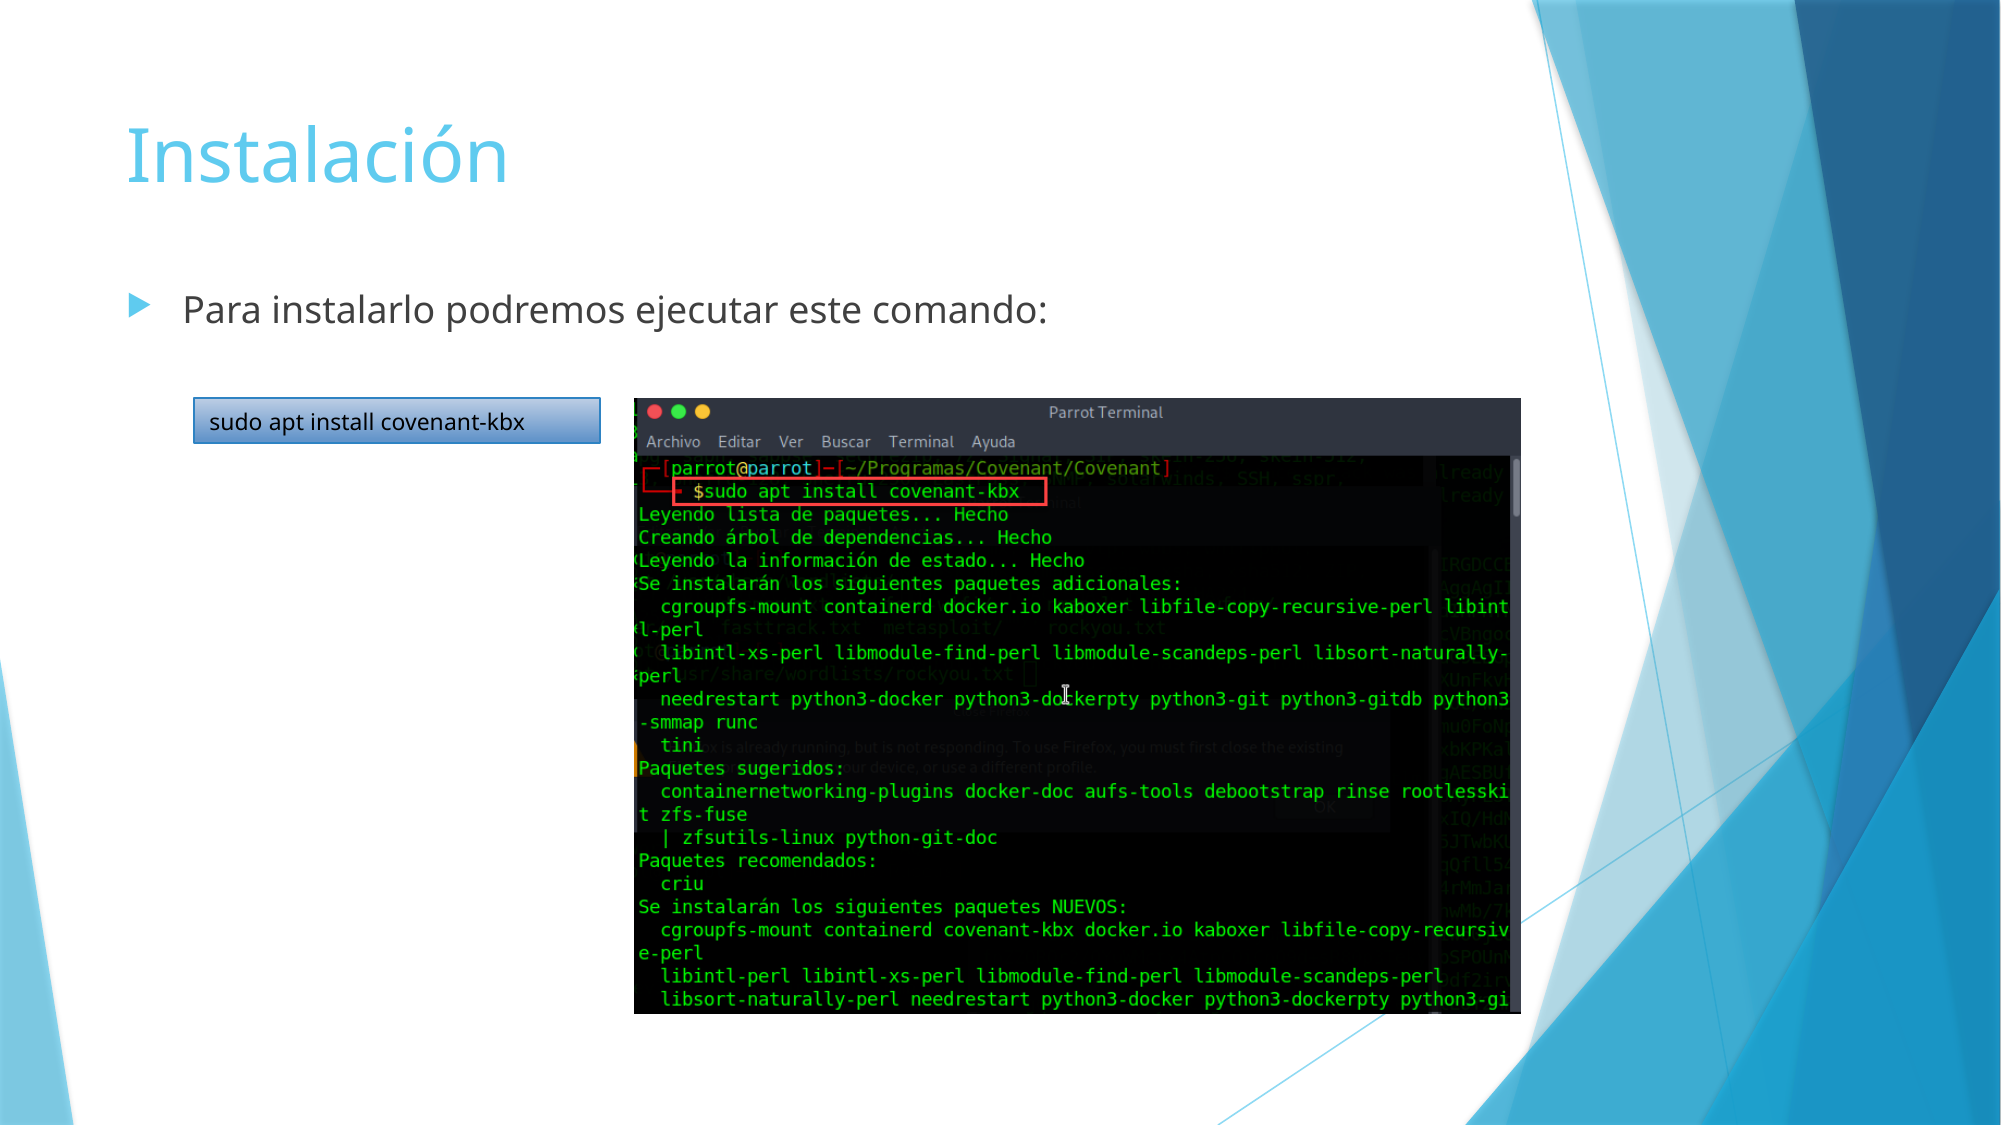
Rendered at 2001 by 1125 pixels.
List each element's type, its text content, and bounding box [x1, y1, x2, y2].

title Instalación [111, 99, 1522, 213]
text_box sudo apt install covenant-kbx [193, 397, 601, 444]
list Para instalarlo podremos ejecutar este comando: [111, 213, 1945, 1056]
picture [634, 397, 1522, 1014]
